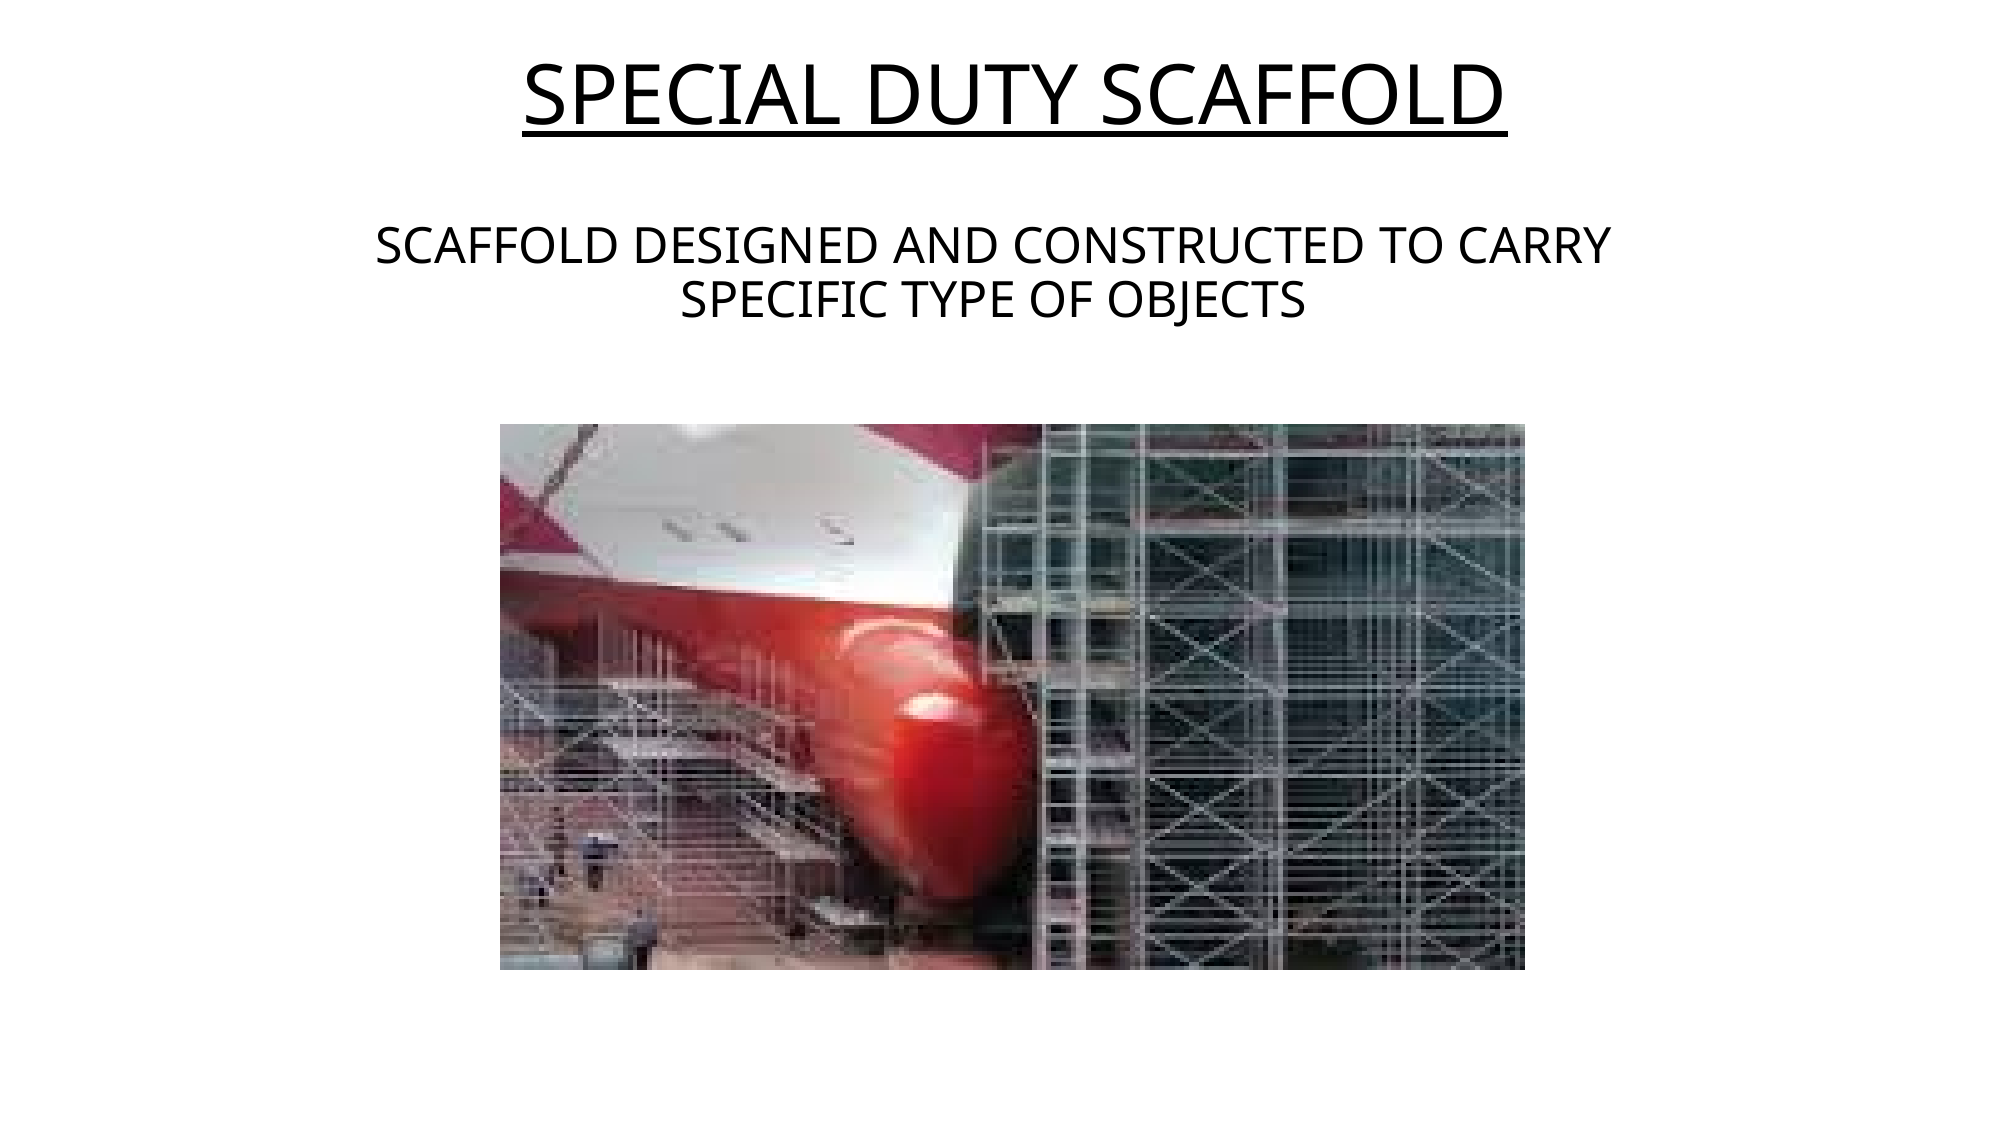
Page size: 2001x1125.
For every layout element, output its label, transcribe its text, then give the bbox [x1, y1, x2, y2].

picture [499, 424, 1526, 970]
subtitle SCAFFOLD DESIGNED AND CONSTRUCTED TO CARRY SPECIFIC TYPE OF OBJECTS [249, 212, 1738, 1025]
title SPECIAL DUTY SCAFFOLD [249, 4, 1750, 150]
